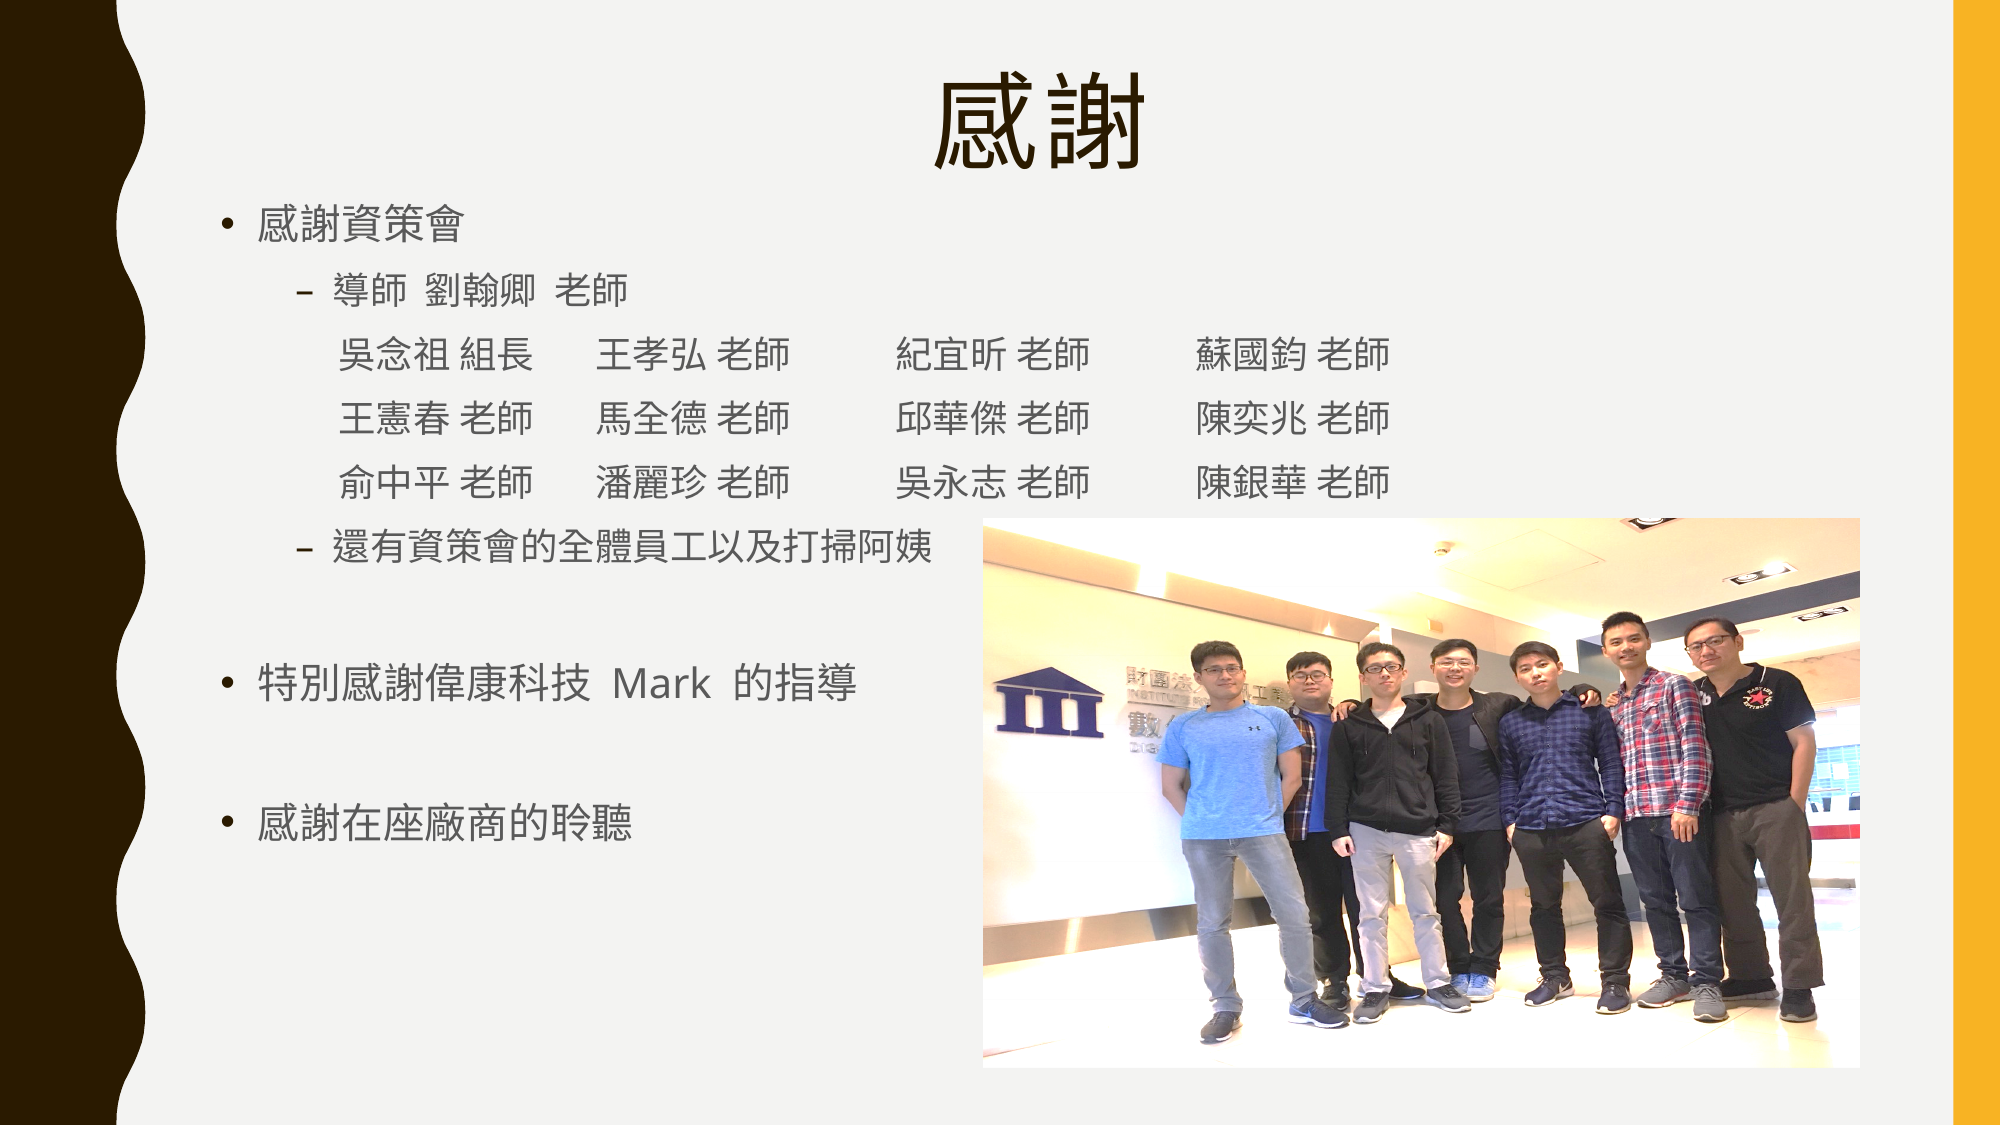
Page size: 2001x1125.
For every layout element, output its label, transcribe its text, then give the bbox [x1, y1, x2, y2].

title 感謝 [205, 62, 1875, 185]
list 感謝資策會 導師 劉翰卿 老師 吳念祖 組長 王孝弘 老師 紀宜昕 老師 蘇國鈞 老師 王憲春 老師 馬全德 老師 邱華傑 老師 陳奕兆 老師 俞中平 老師 潘麗珍 老師 吳永志 老師 陳銀華 老師 還有資策會的全體員工以及打掃阿姨 特別感謝偉康科技 Mark 的指導 感謝在座廠商的聆聽 [205, 185, 1875, 1068]
picture [983, 518, 1860, 1068]
